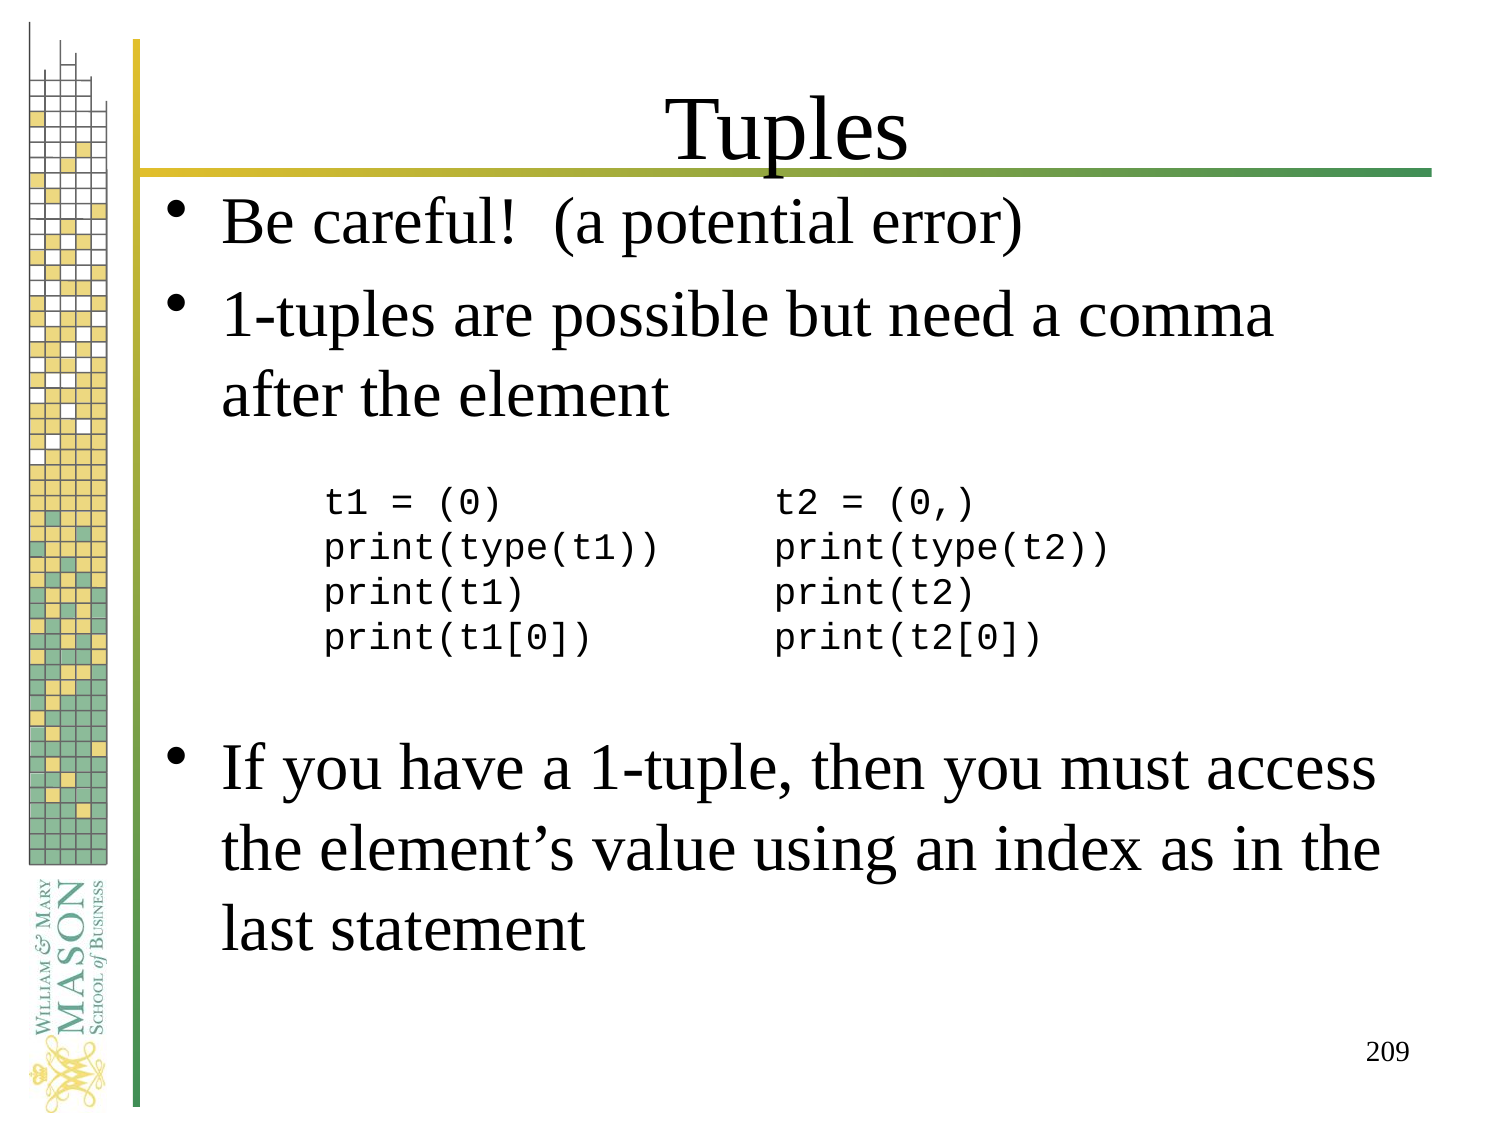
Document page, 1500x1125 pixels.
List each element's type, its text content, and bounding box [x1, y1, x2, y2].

slide_number 209 [1048, 1024, 1426, 1103]
list Be careful! (a potential error) 1-tuples are possible but need a comma after the element If you have a 1-tuple, then you must access the element’s value using an index as in the last statement [150, 169, 1425, 937]
title Tuples [150, 45, 1425, 169]
text_box t2 = (0,) print(type(t2)) print(t2) print(t2[0]) [759, 469, 1127, 665]
table_cell is [29, 879, 107, 1113]
text_box t1 = (0) print(type(t1)) print(t1) print(t1[0]) [308, 469, 676, 665]
